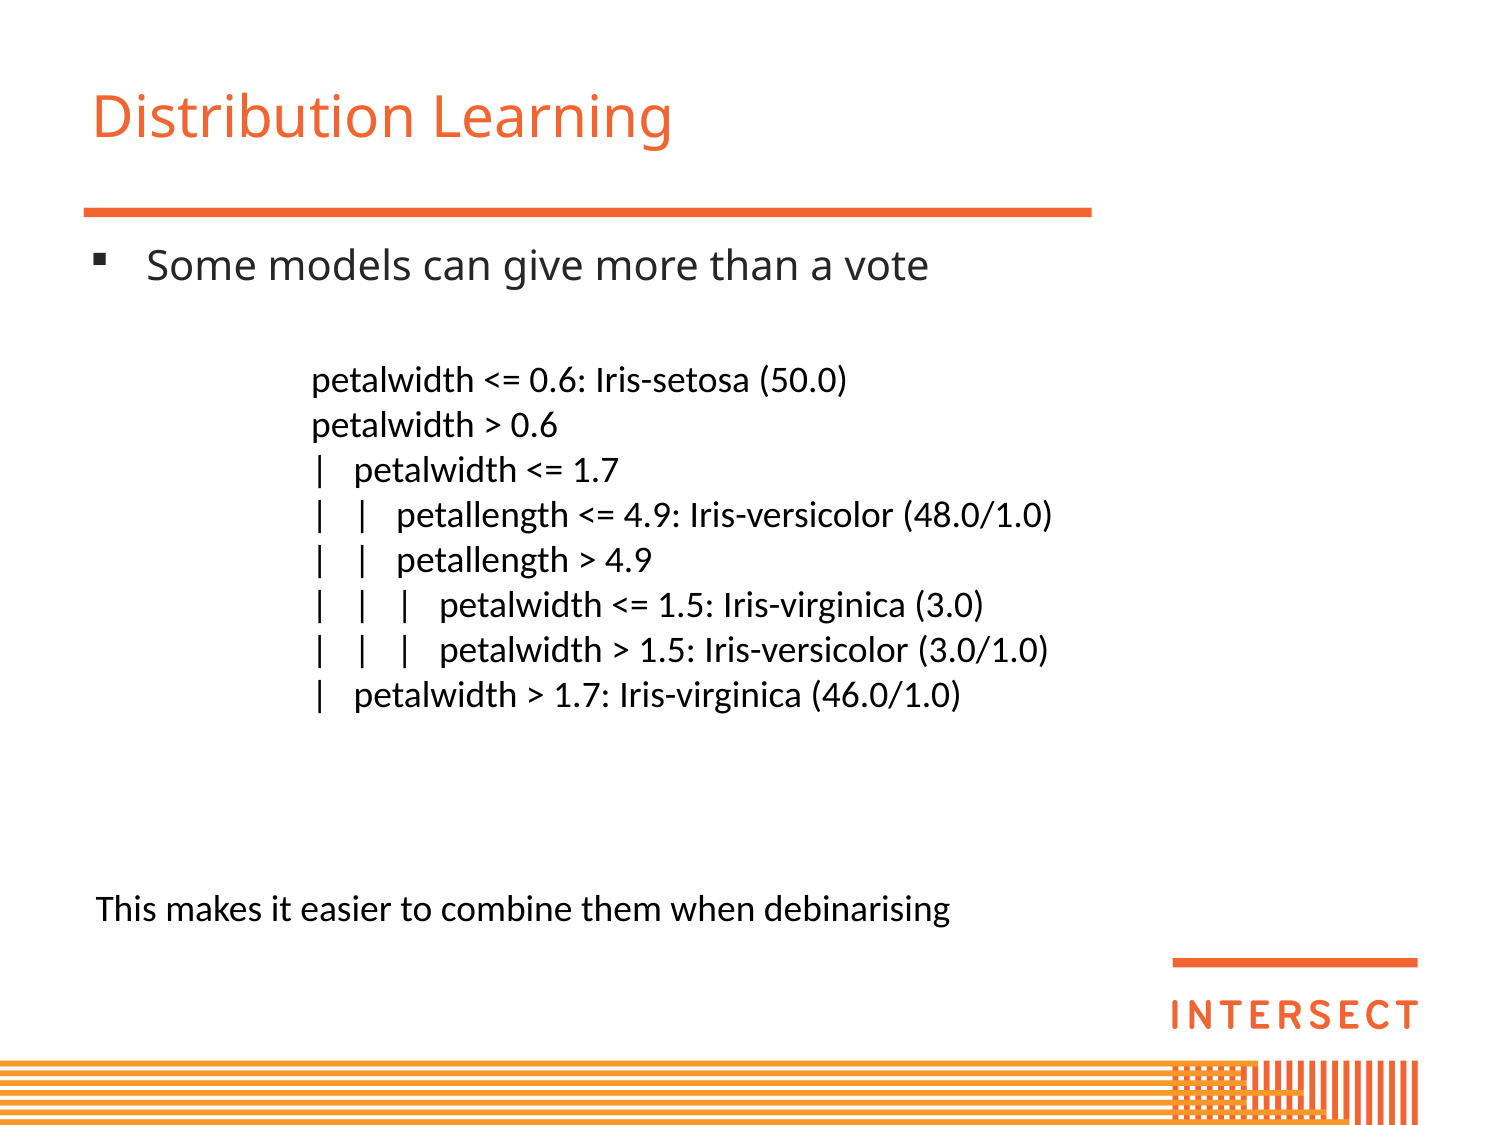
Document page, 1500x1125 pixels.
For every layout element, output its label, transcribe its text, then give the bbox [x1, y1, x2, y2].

picture [0, 0, 1500, 1125]
title Distribution Learning [76, 20, 1424, 209]
list Some models can give more than a vote [74, 231, 1426, 929]
text_box This makes it easier to combine them when debinarising [80, 876, 967, 937]
text_box petalwidth <= 0.6: Iris-setosa (50.0) petalwidth > 0.6 | petalwidth <= 1.7 | | petallength <= 4.9: Iris-versicolor (48.0/1.0) | | petallength > 4.9 | | | petalwidth <= 1.5: Iris-virginica (3.0) | | | petalwidth > 1.5: Iris-versicolor (3.0/1.0) | petalwidth > 1.7: Iris-virginica (46.0/1.0) [296, 347, 1069, 722]
